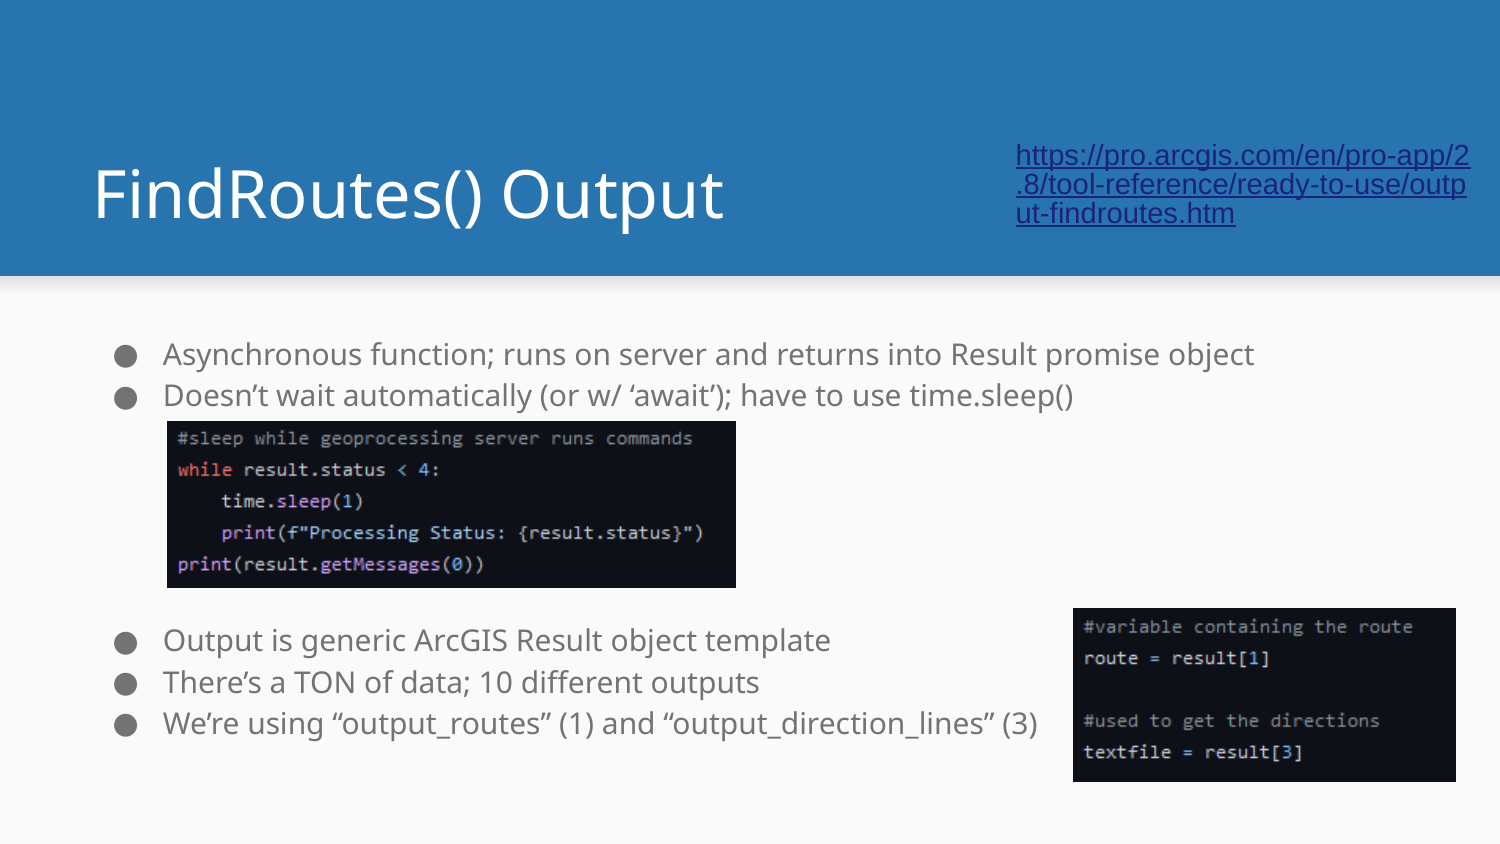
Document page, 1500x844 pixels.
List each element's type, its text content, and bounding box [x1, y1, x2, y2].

title FindRoutes() Output [77, 121, 1427, 248]
picture [1073, 608, 1456, 783]
picture [167, 421, 736, 588]
text_box https://pro.arcgis.com/en/pro-app/2.8/tool-reference/ready-to-use/output-findroutes.htm [1000, 121, 1493, 187]
list Asynchronous function; runs on server and returns into Result promise object Doesn’t wait automatically (or w/ ‘await’); have to use time.sleep() Output is generic ArcGIS Result object template There’s a TON of data; 10 different outputs We’re using “output_routes” (1) and “output_direction_lines” (3) [77, 314, 1427, 760]
